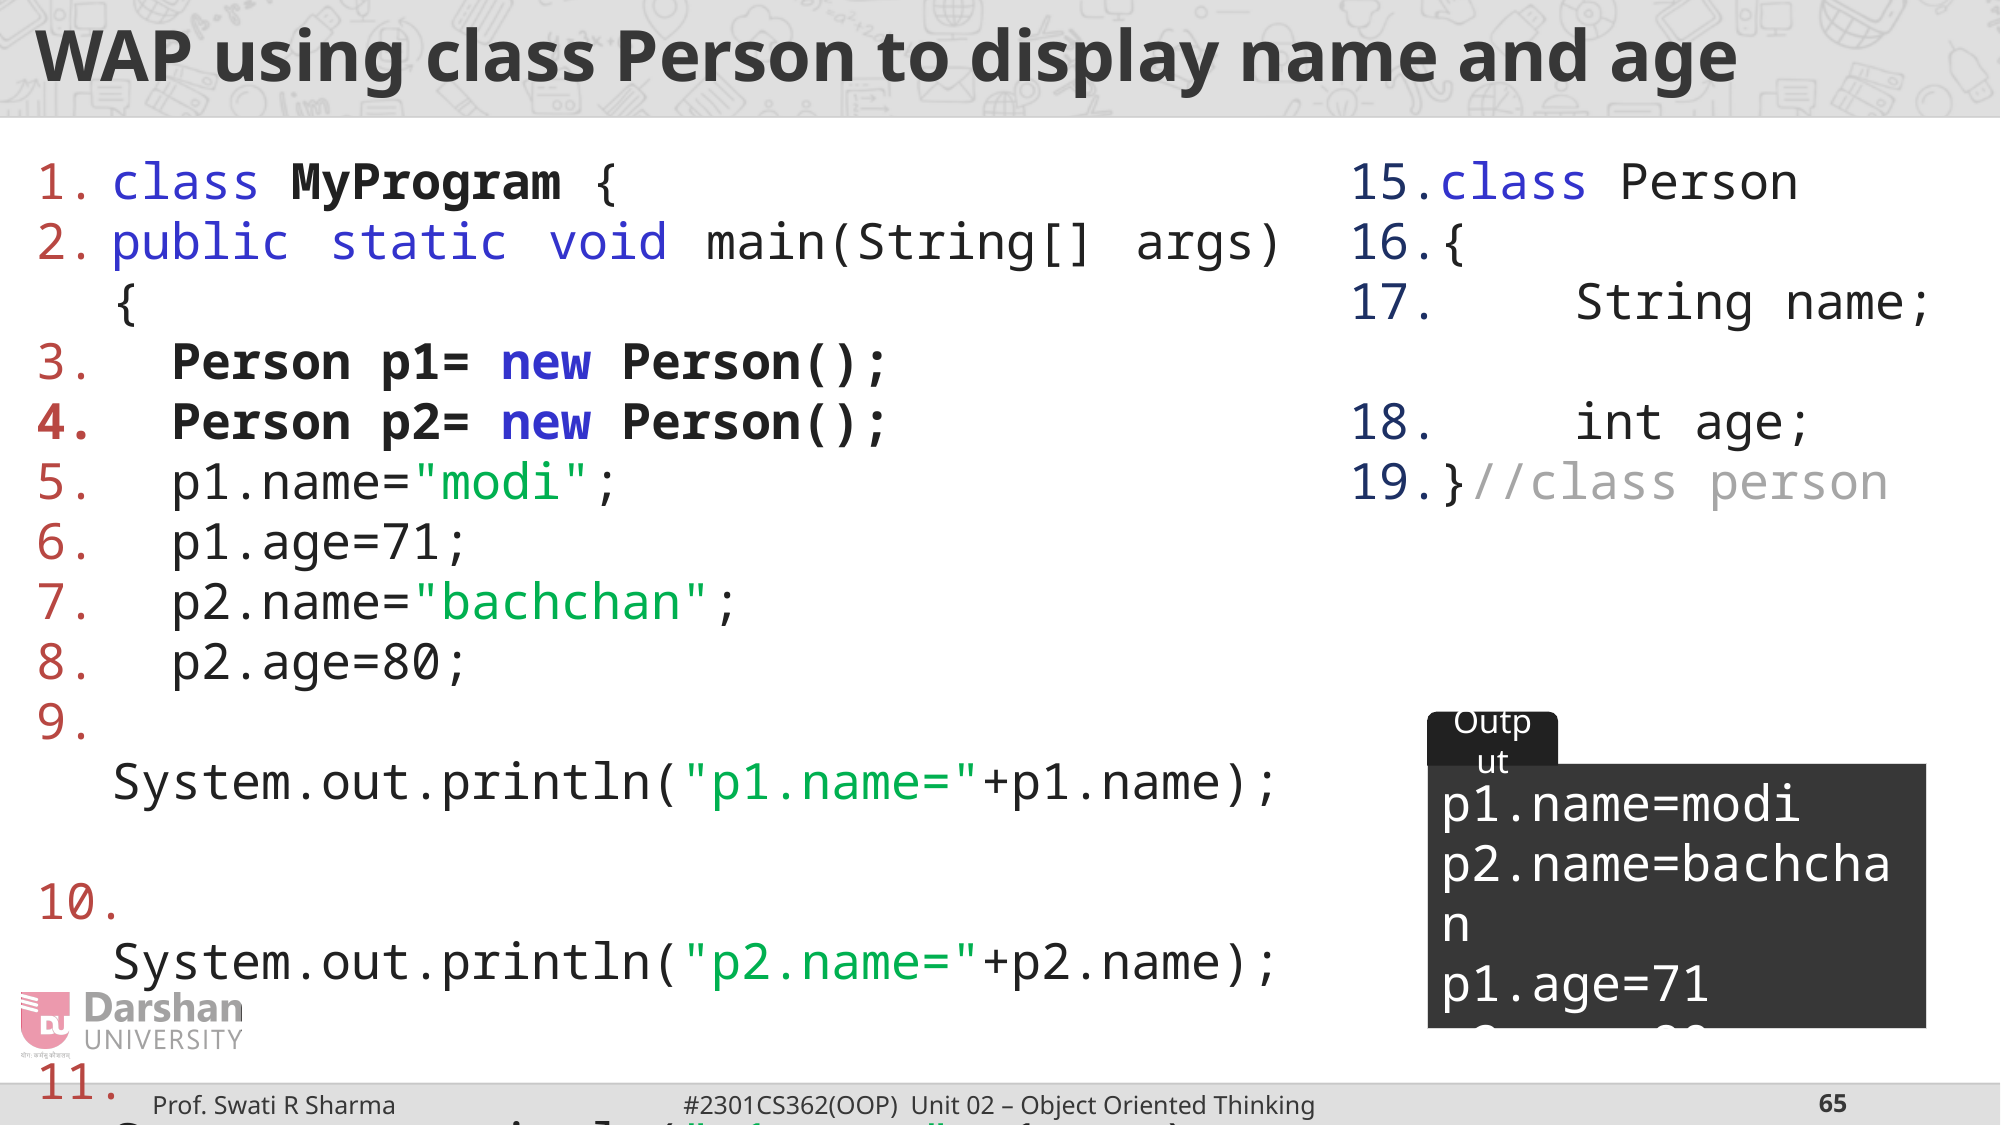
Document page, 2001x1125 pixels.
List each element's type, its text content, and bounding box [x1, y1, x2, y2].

text_box Output [1426, 710, 1560, 767]
title WAP using class Person to display name and age [0, 0, 2000, 117]
list class MyProgram { public static void main(String[] args) { Person p1= new Person(); Person p2= new Person(); p1.name="modi"; p1.age=71; p2.name="bachchan"; p2.age=80; System.out.println("p1.name="+p1.name); System.out.println("p2.name="+p2.name); System.out.println("p1.age="+p1.age); System.out.println("p2.age="+p2.age); }//main() }//class myProgram [21, 141, 1300, 1059]
text_box p1.name=modi p2.name=bachchan p1.age=71 p2.age=80 [1427, 763, 1927, 1029]
text_box class Person { String name; int age; }//class person [1334, 141, 1951, 1059]
